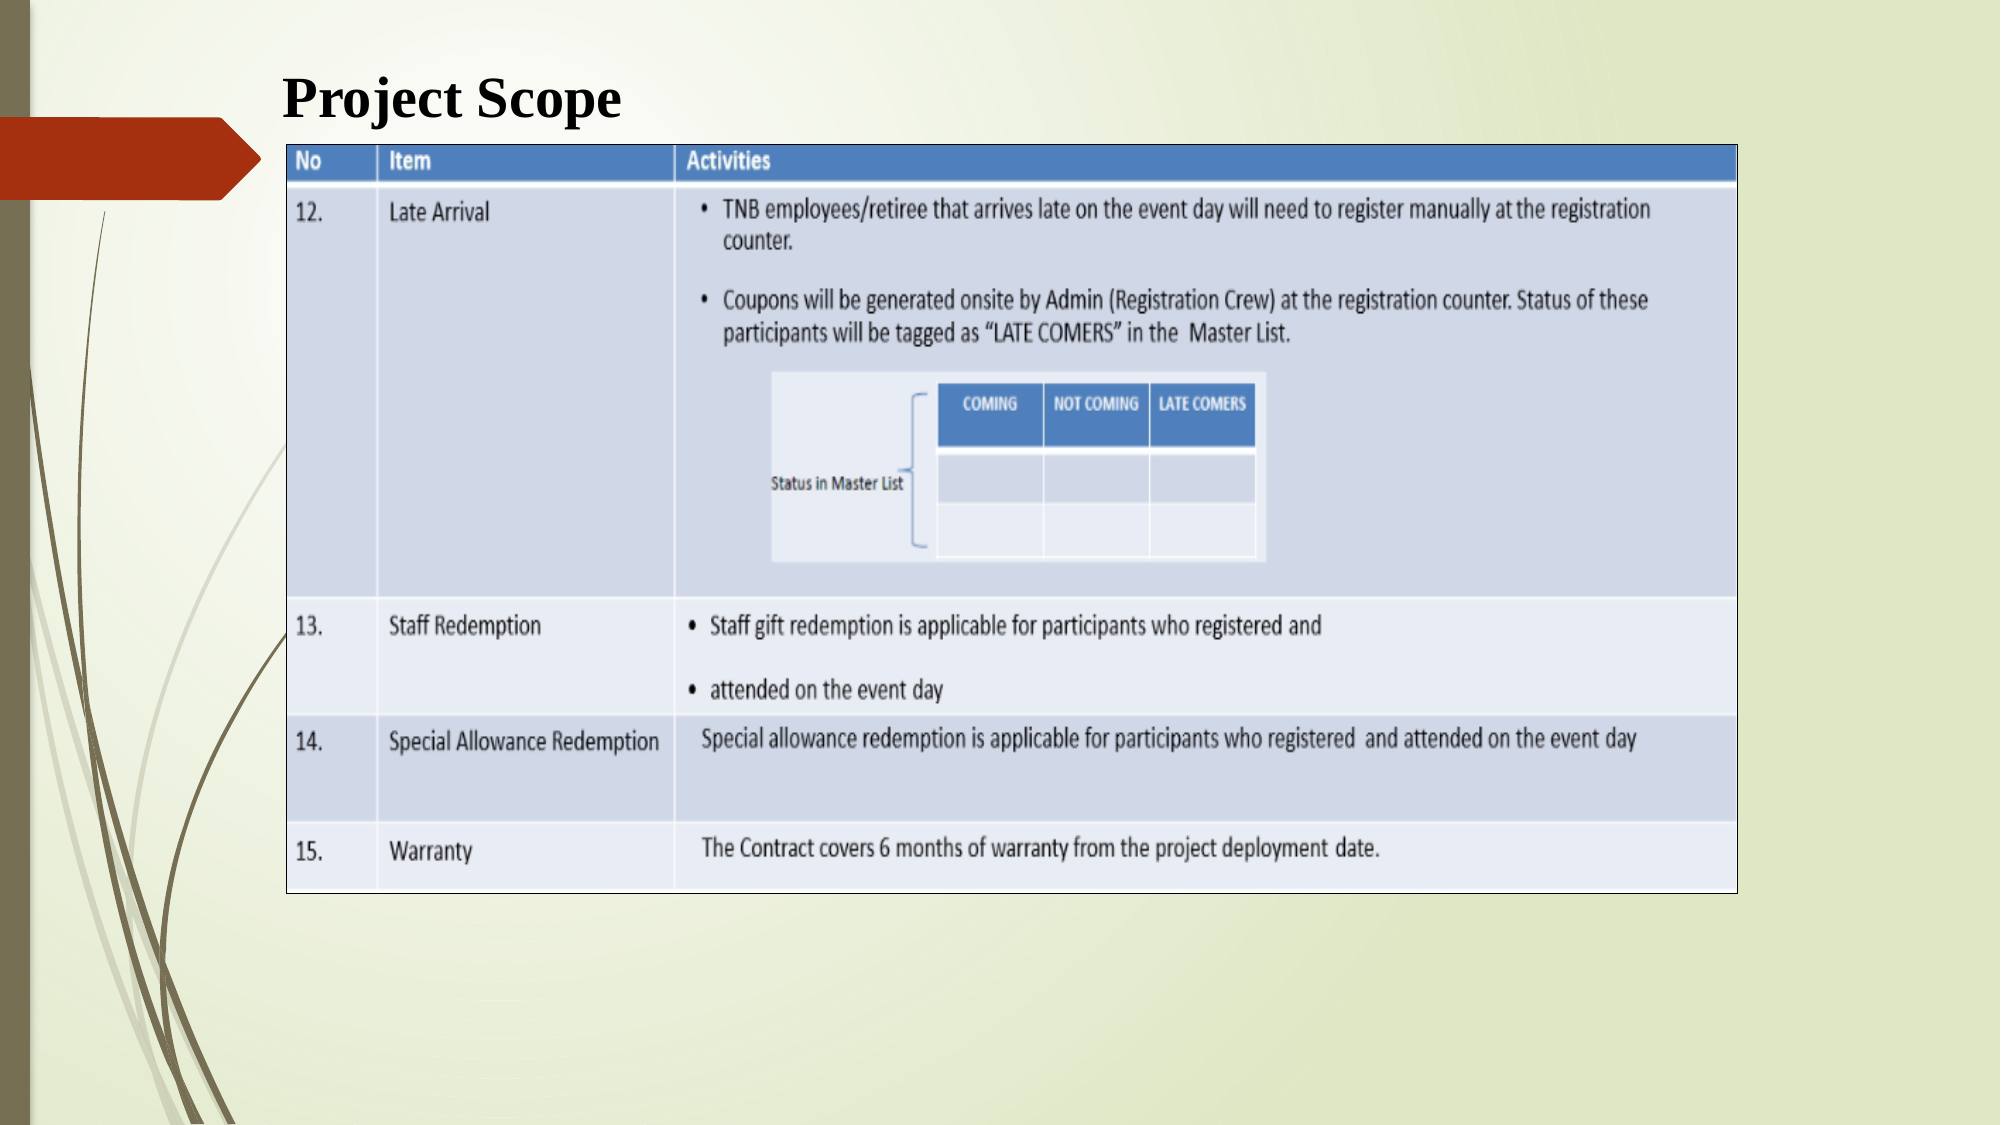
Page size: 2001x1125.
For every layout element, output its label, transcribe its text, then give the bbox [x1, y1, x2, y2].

picture [285, 144, 1738, 895]
text_box Project Scope [267, 51, 1268, 137]
